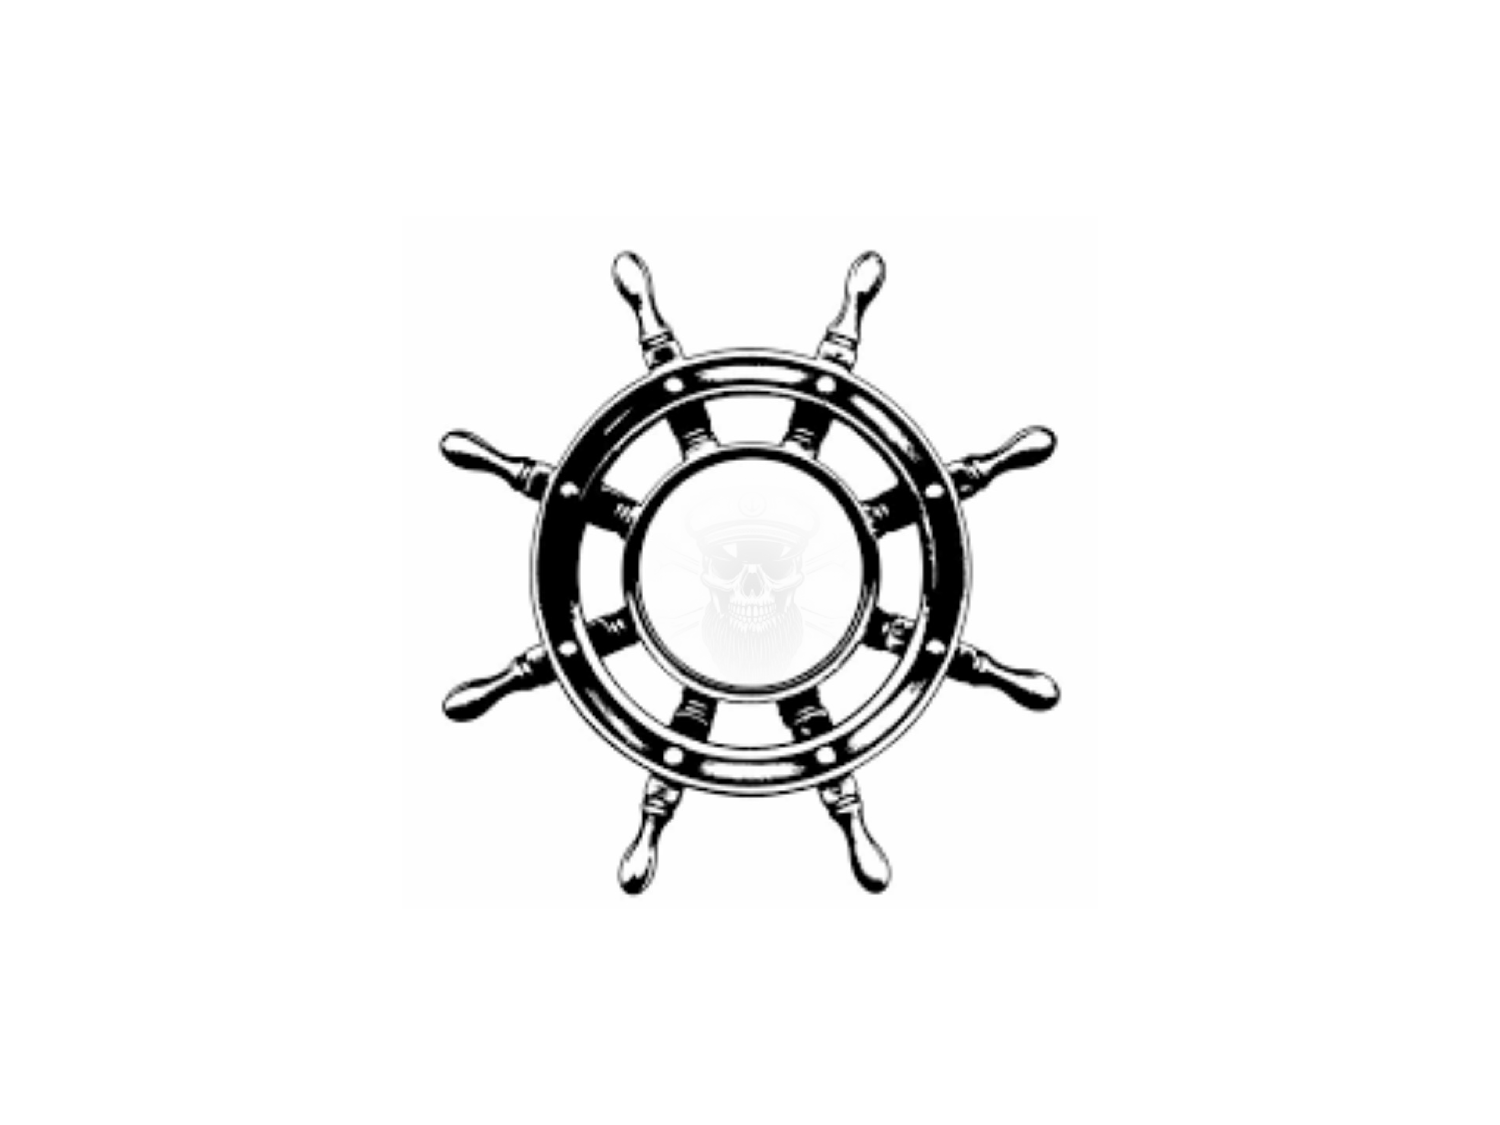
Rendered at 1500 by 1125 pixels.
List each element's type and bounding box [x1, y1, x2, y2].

picture [402, 216, 1098, 909]
